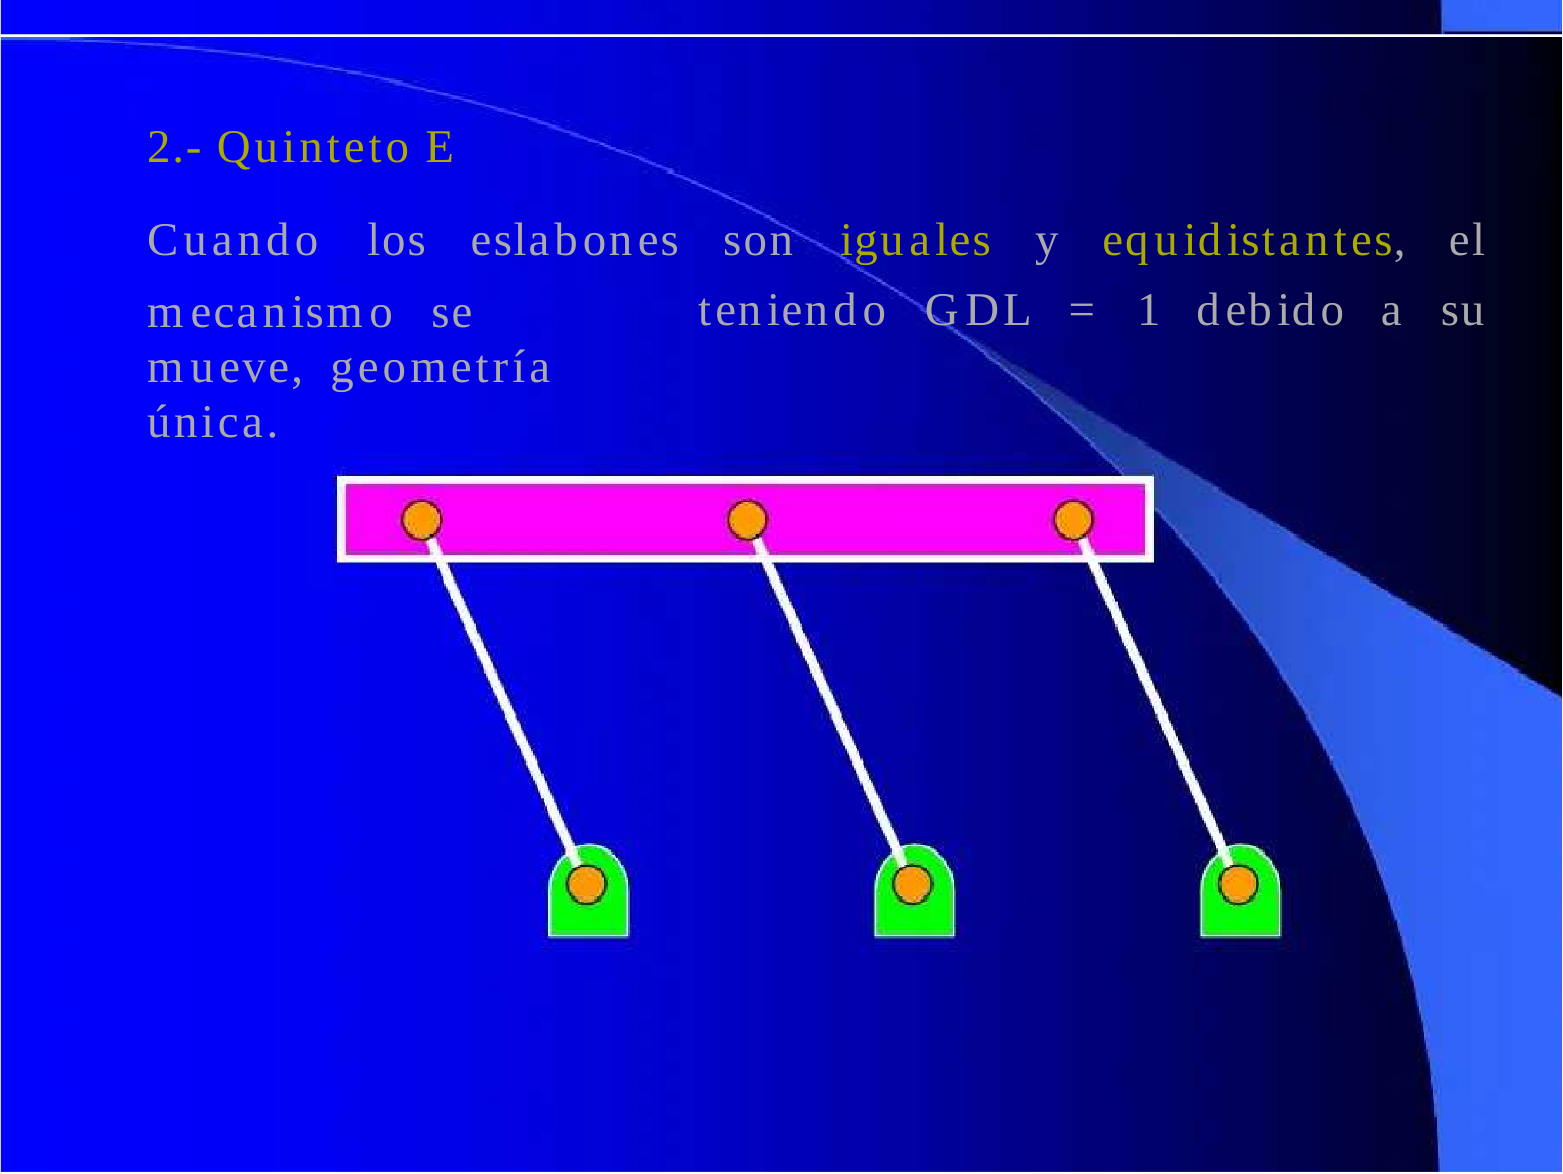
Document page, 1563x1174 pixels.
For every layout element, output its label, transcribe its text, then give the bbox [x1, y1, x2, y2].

text_box 2.- Quinteto E Cuando los [144, 112, 464, 266]
text_box mecanismo se mueve, geometría única. [144, 276, 667, 447]
text_box [0, 0, 1563, 1172]
text_box eslabones son iguales y equidistantes, el 1 debido a su [465, 193, 1486, 336]
